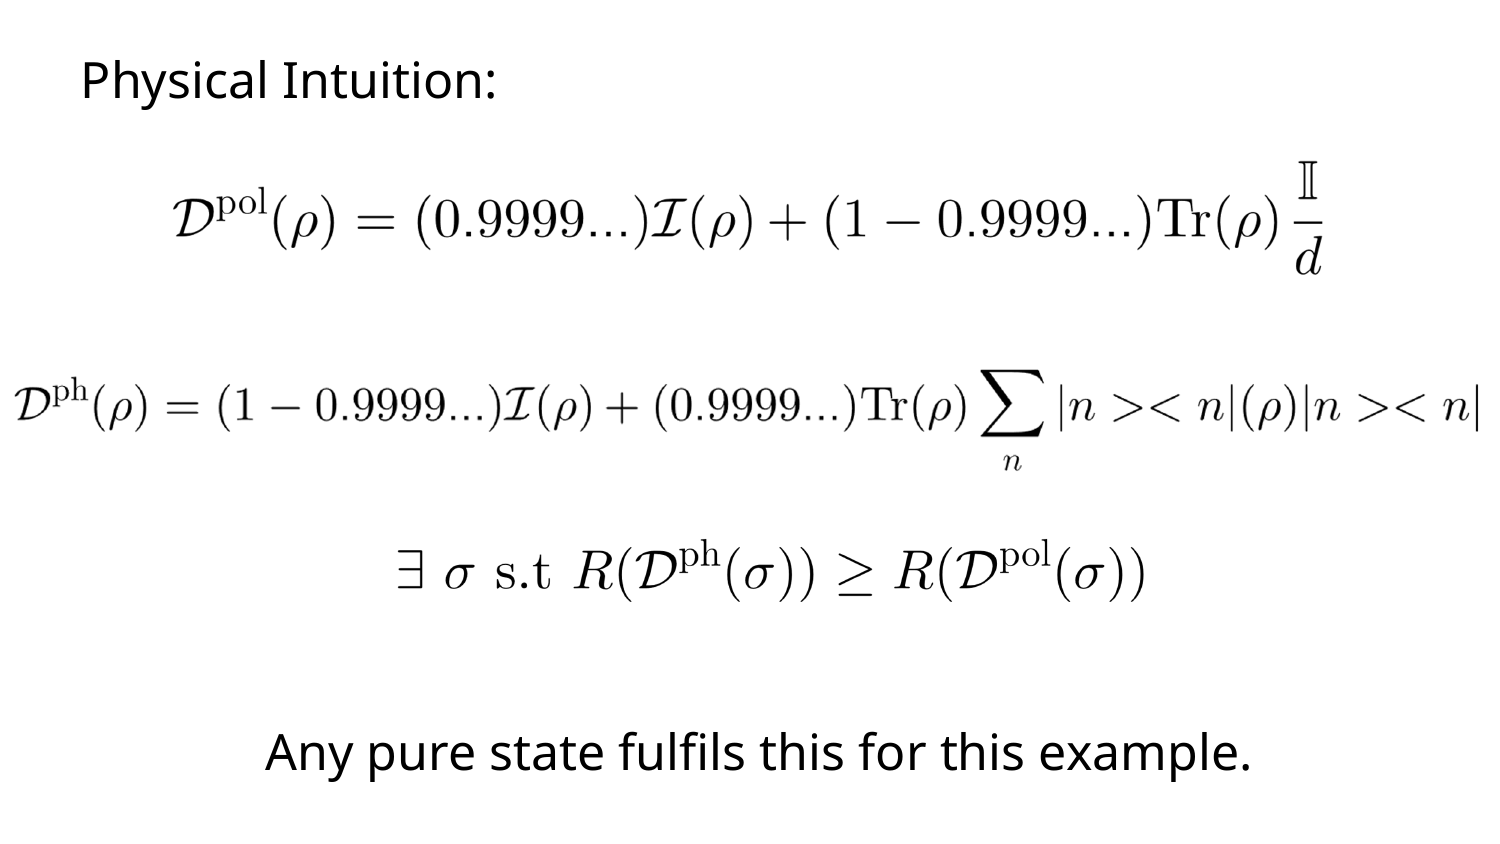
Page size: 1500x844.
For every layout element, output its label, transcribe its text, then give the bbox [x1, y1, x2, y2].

picture [379, 523, 1169, 622]
picture [156, 145, 1344, 293]
text_box Physical Intuition: [66, 41, 1434, 116]
picture [0, 351, 1500, 493]
text_box Any pure state fulfils this for this example. [250, 712, 1500, 788]
